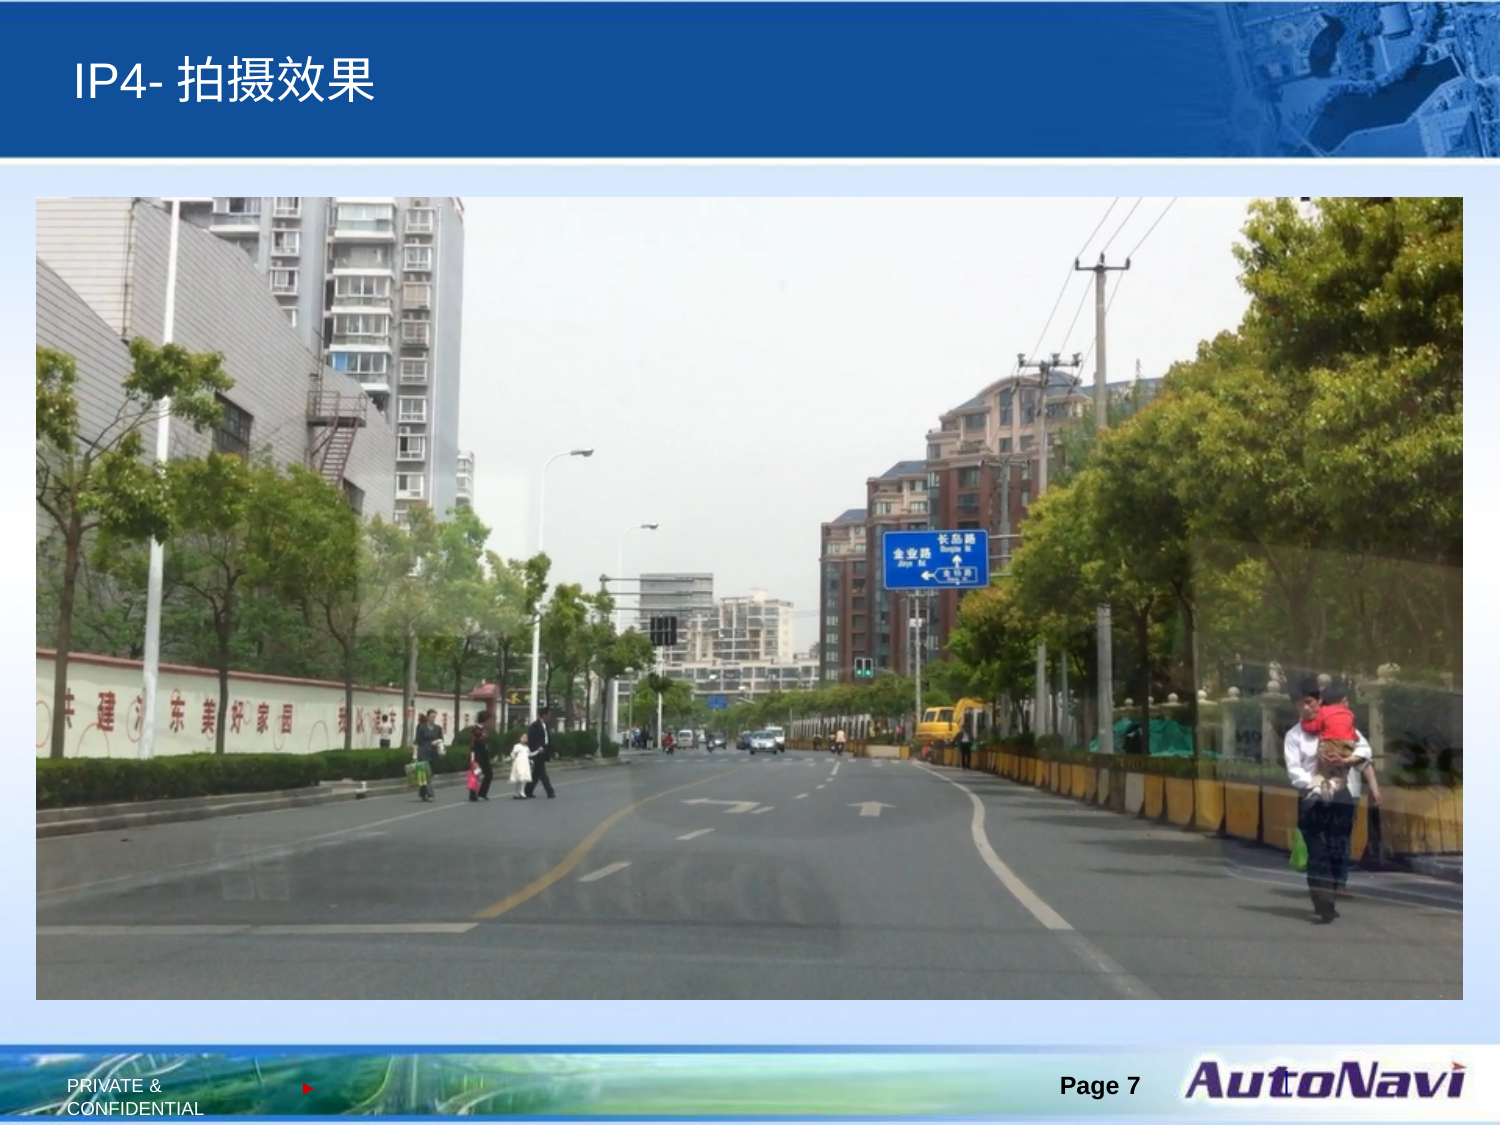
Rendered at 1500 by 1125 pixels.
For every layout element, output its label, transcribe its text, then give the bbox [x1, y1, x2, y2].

picture [0, 0, 1500, 1125]
title IP4-拍摄效果 [57, 23, 1443, 134]
